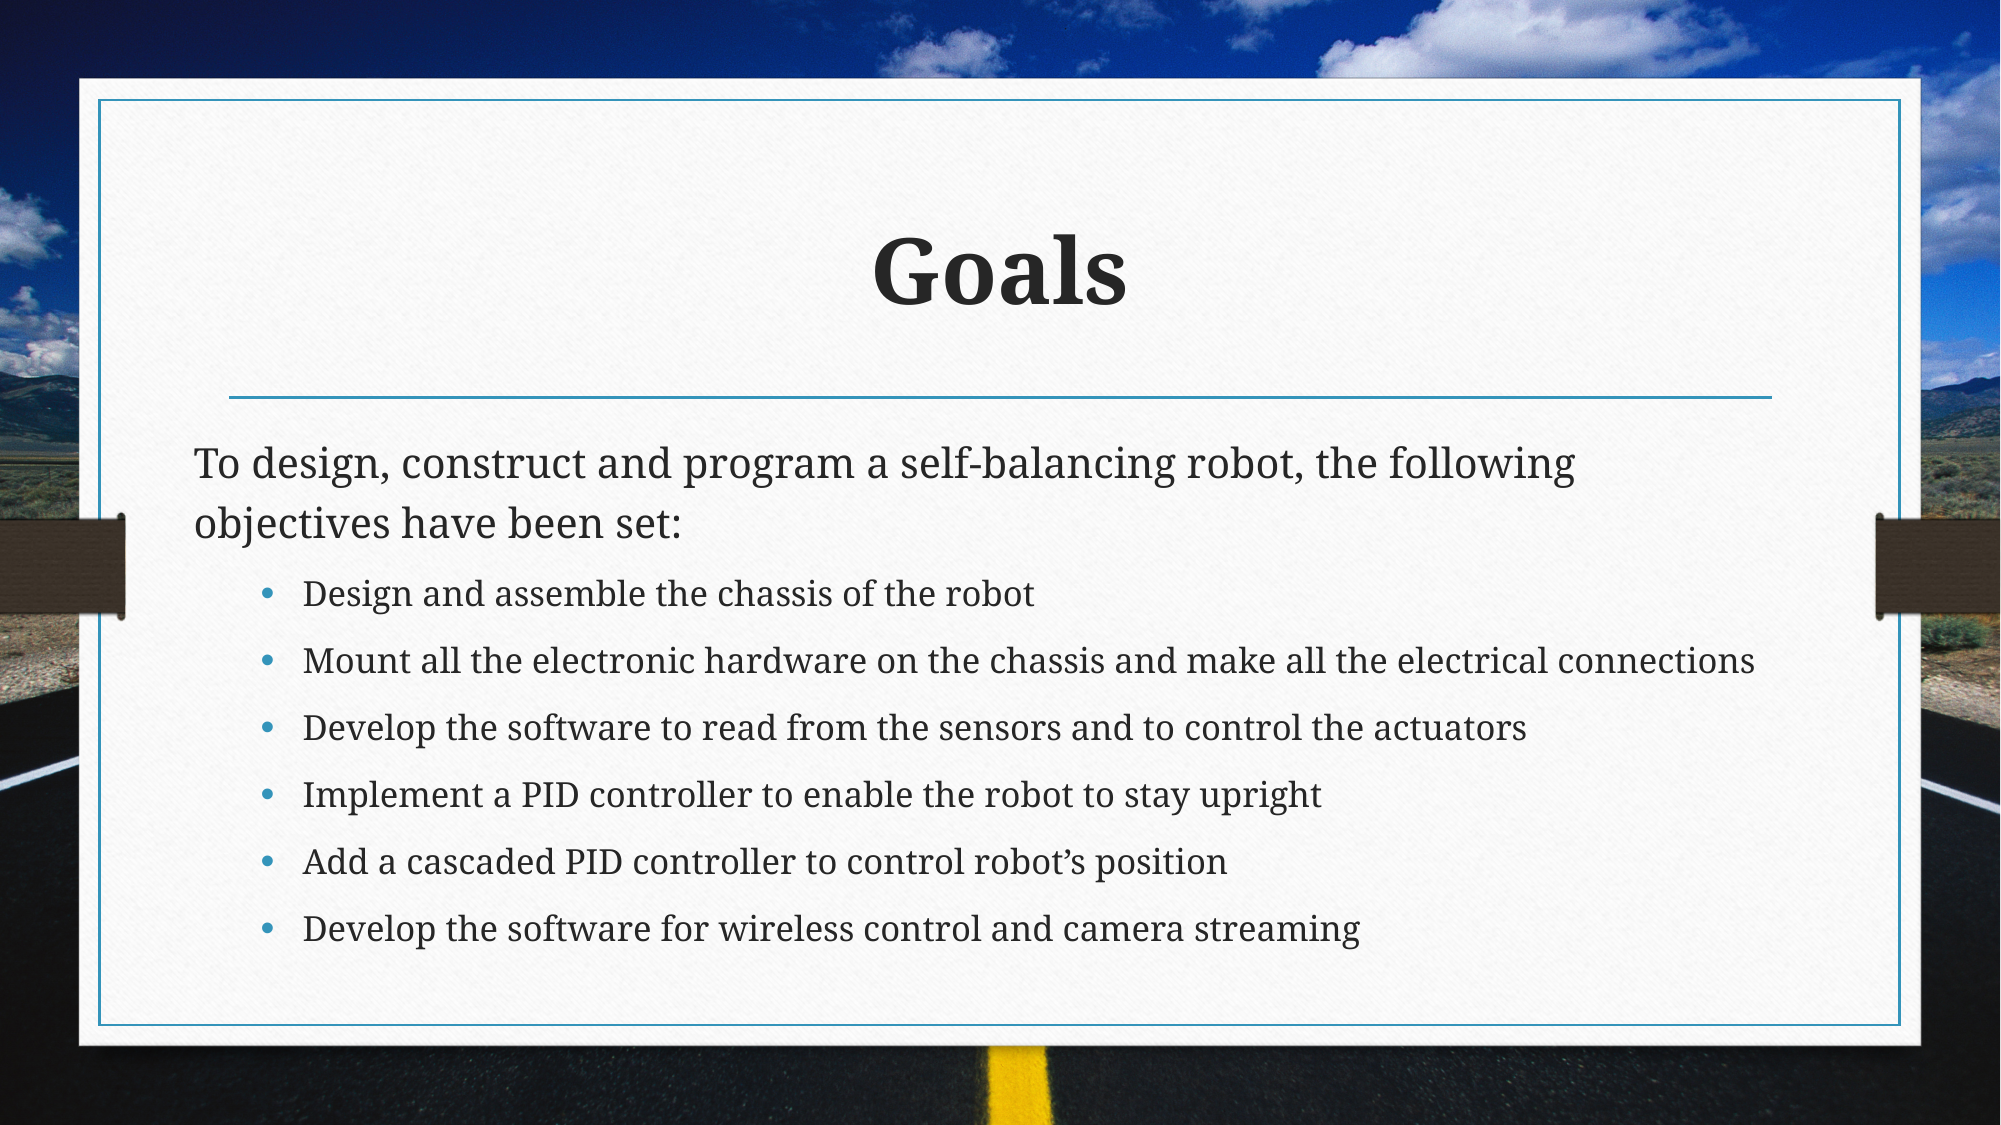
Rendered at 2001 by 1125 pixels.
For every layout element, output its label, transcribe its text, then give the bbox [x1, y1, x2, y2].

title Goals [212, 161, 1788, 375]
picture [0, 0, 2001, 1125]
list To design, construct and program a self-balancing robot, the following objectives have been set: Design and assemble the chassis of the robot Mount all the electronic hardware on the chassis and make all the electrical connections Develop the software to read from the sensors and to control the actuators Implement a PID controller to enable the robot to stay upright Add a cascaded PID controller to control robot’s position Develop the software for wireless control and camera streaming [178, 419, 1788, 995]
